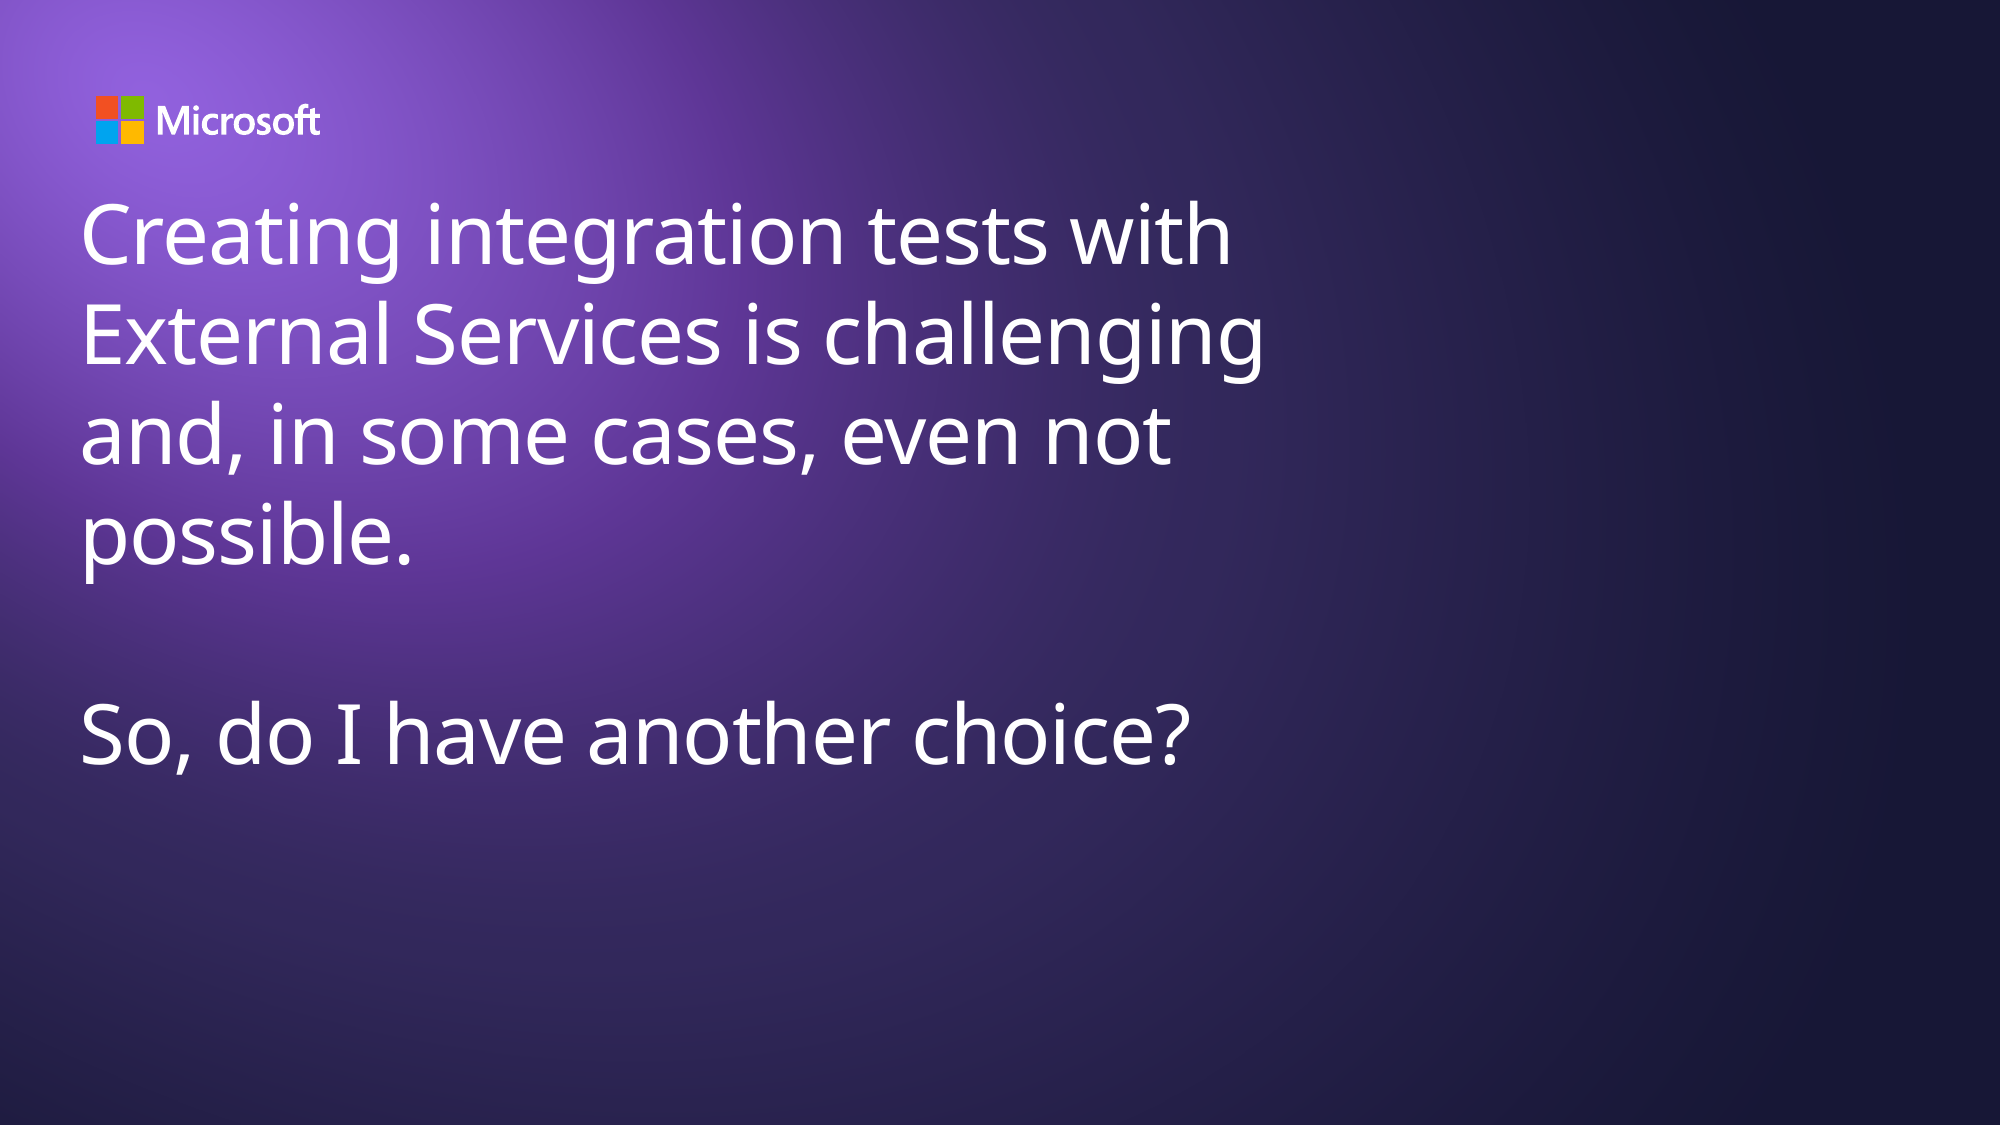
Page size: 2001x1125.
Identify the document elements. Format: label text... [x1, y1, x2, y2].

picture [0, 0, 2000, 1125]
title Creating integration tests with External Services is challenging and, in some cases, even not possible. So, do I have another choice? [79, 276, 1424, 782]
